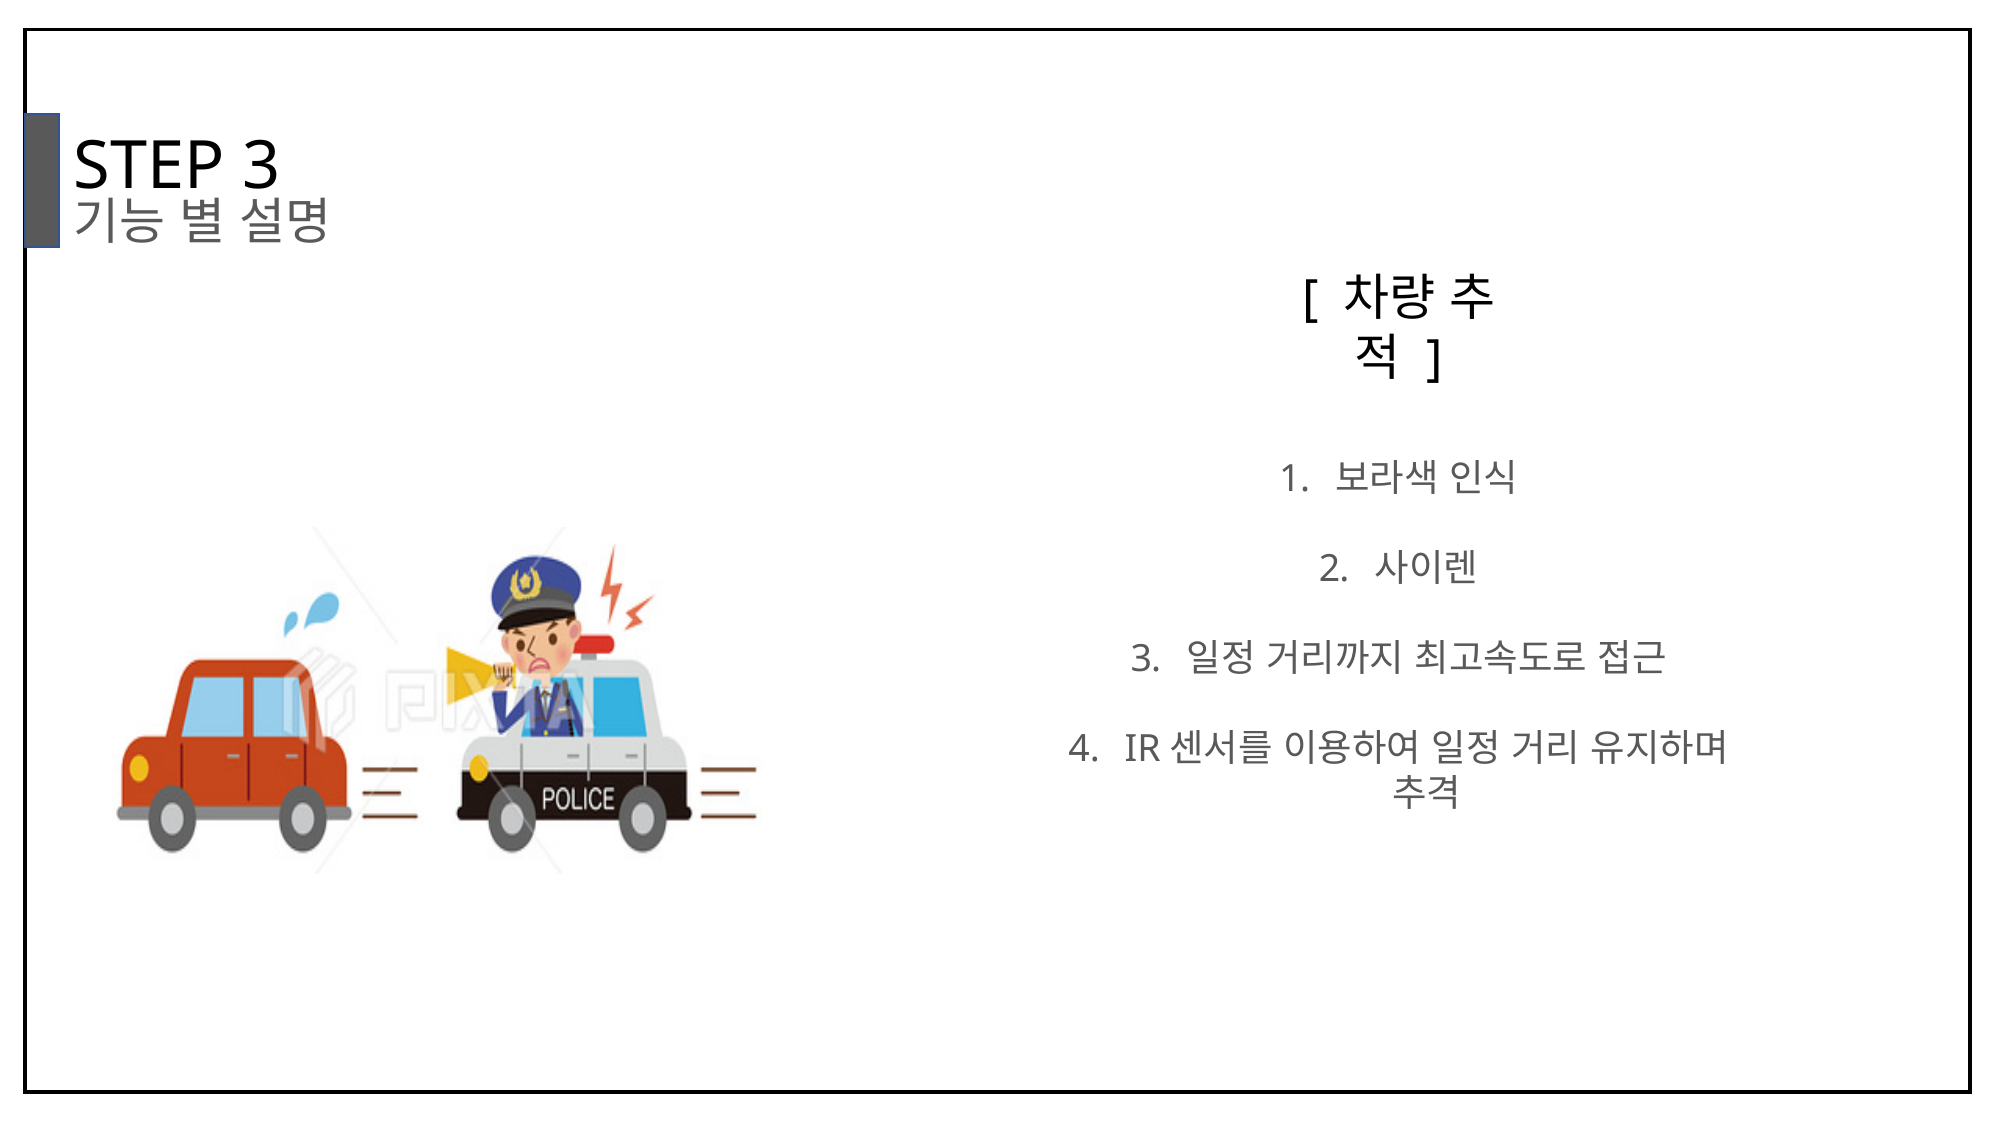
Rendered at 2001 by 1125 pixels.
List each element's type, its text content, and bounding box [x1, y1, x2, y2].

text_box STEP 3 [58, 114, 350, 182]
text_box 보라색 인식 사이렌 일정 거리까지 최고속도로 접근 IR센서를 이용하여 일정 거리 유지하며 추격 [1047, 447, 1751, 822]
text_box [ 차량 추적 ] [1254, 258, 1543, 393]
text_box [24, 29, 1971, 1093]
picture [87, 527, 791, 874]
text_box 기능 별 설명 [58, 182, 372, 258]
text_box [24, 113, 60, 248]
